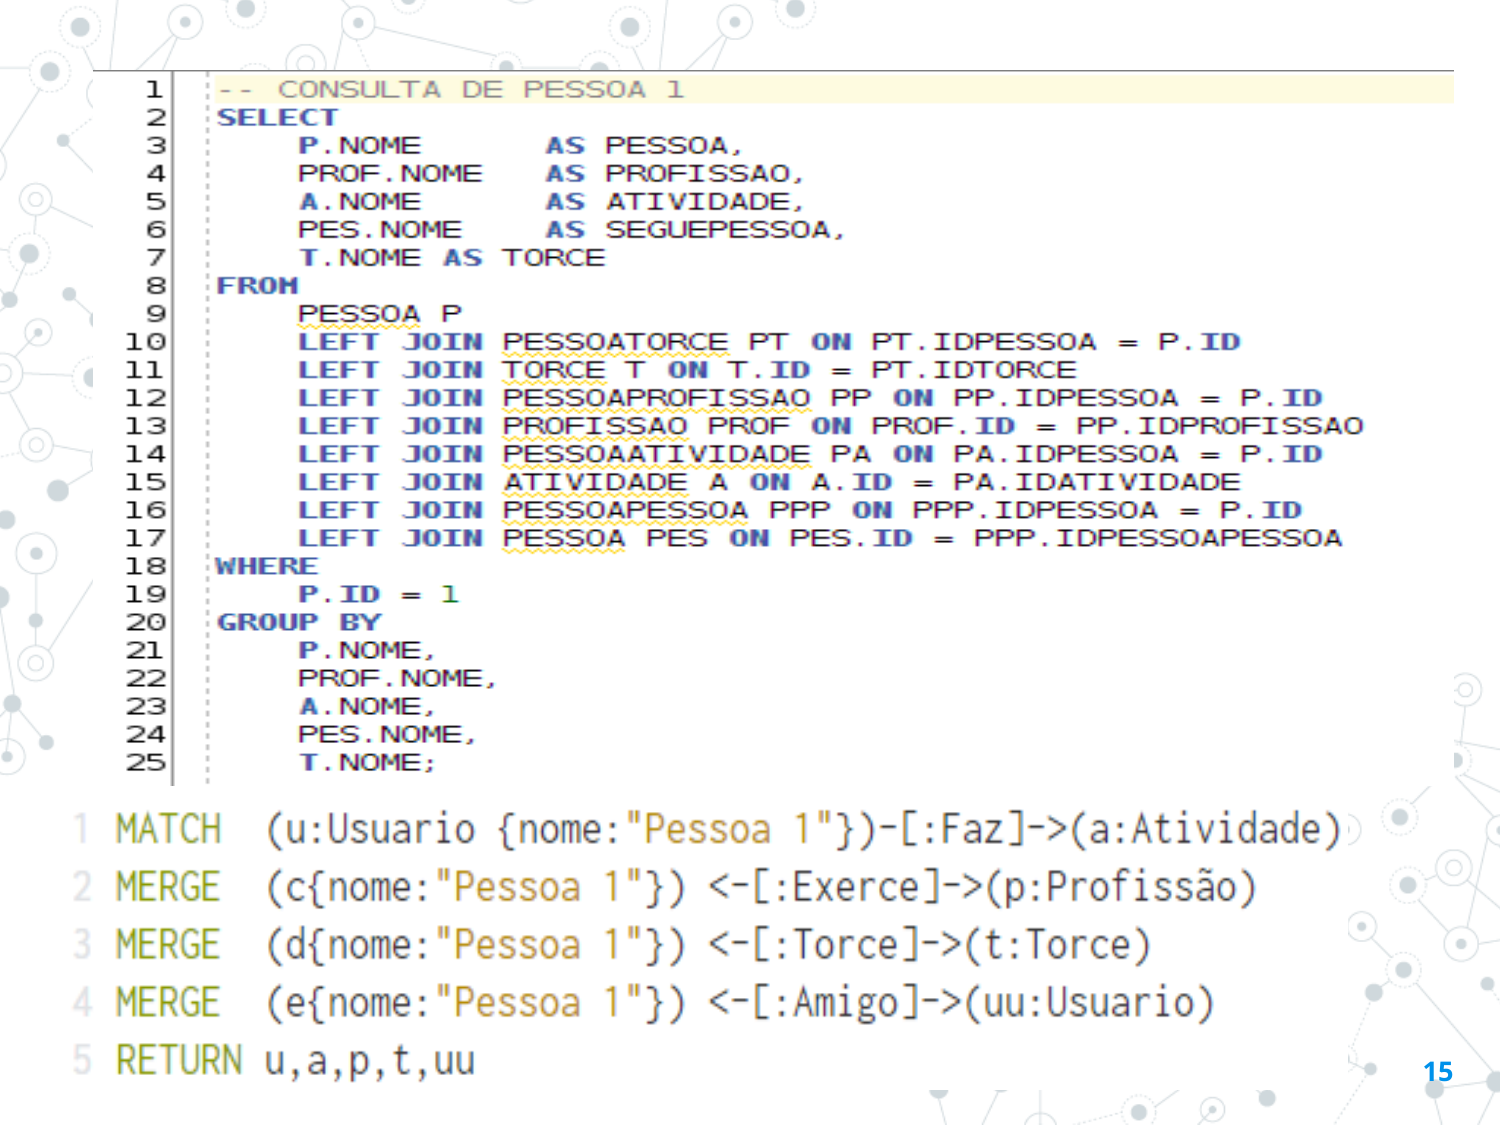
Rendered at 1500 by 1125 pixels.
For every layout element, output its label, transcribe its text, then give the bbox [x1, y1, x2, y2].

slide_number 15 [1378, 1038, 1469, 1125]
picture [0, 0, 1500, 1125]
